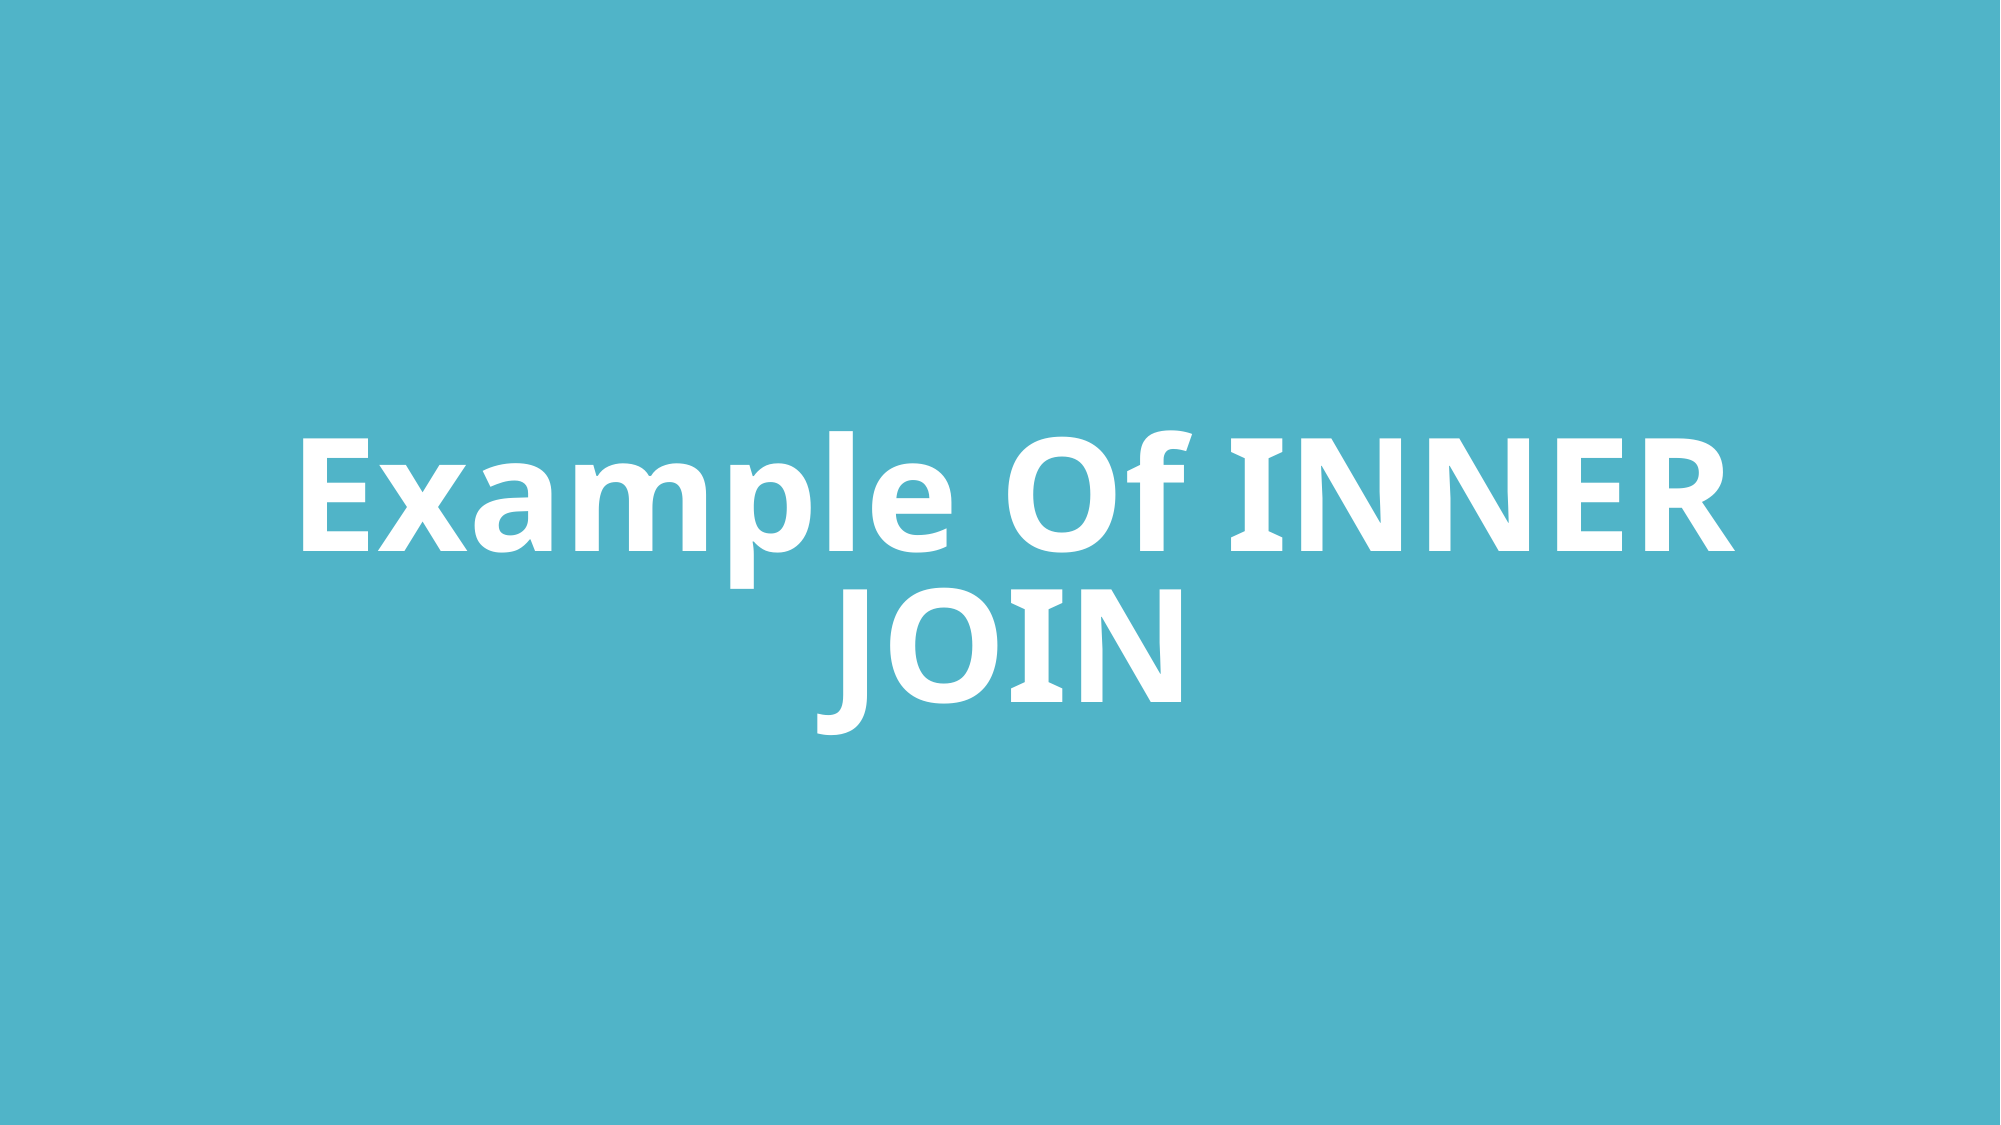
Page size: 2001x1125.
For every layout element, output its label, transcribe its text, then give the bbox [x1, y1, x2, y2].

title Example Of INNER JOIN [138, 423, 1887, 741]
